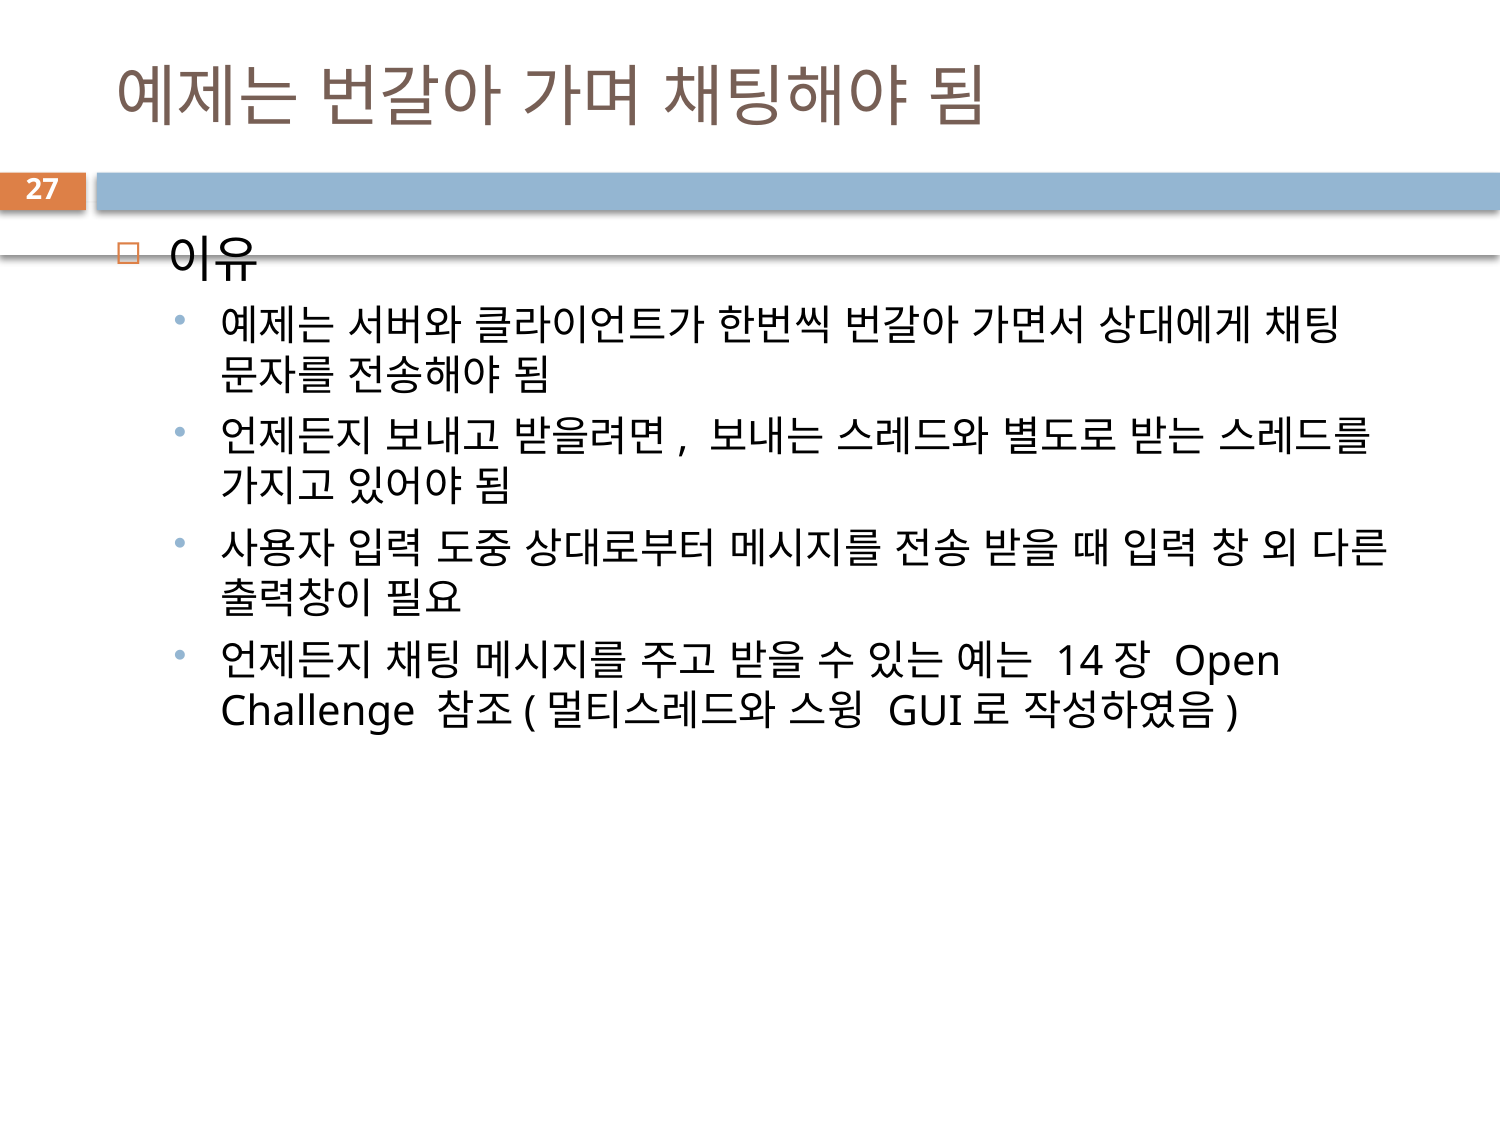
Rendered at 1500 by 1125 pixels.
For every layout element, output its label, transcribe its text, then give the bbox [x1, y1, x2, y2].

title 예제는 번갈아 가며 채팅해야 됨 [100, 37, 1438, 149]
slide_number 27 [0, 170, 87, 211]
list 이유 예제는 서버와 클라이언트가 한번씩 번갈아 가면서 상대에게 채팅 문자를 전송해야 됨 언제든지 보내고 받을려면, 보내는 스레드와 별도로 받는 스레드를 가지고 있어야 됨 사용자 입력 도중 상대로부터 메시지를 전송 받을 때 입력 창 외 다른 출력창이 필요 언제든지 채팅 메시지를 주고 받을 수 있는 예는 14장 Open Challenge 참조(멀티스레드와 스윙 GUI로 작성하였음) [100, 219, 1438, 1047]
